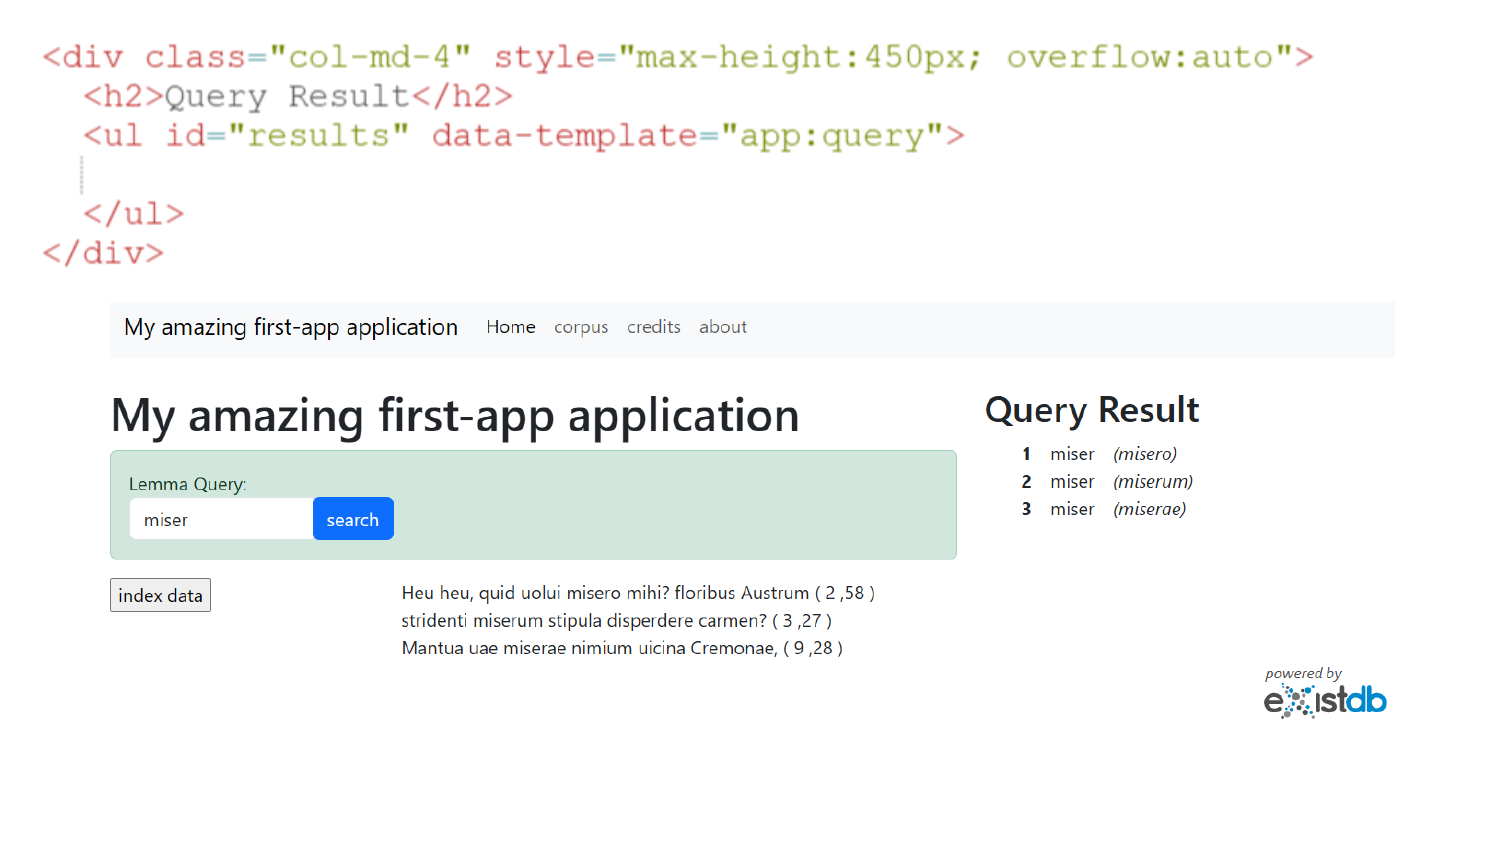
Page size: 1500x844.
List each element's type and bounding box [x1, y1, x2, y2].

picture [24, 24, 1332, 294]
picture [81, 301, 1421, 828]
